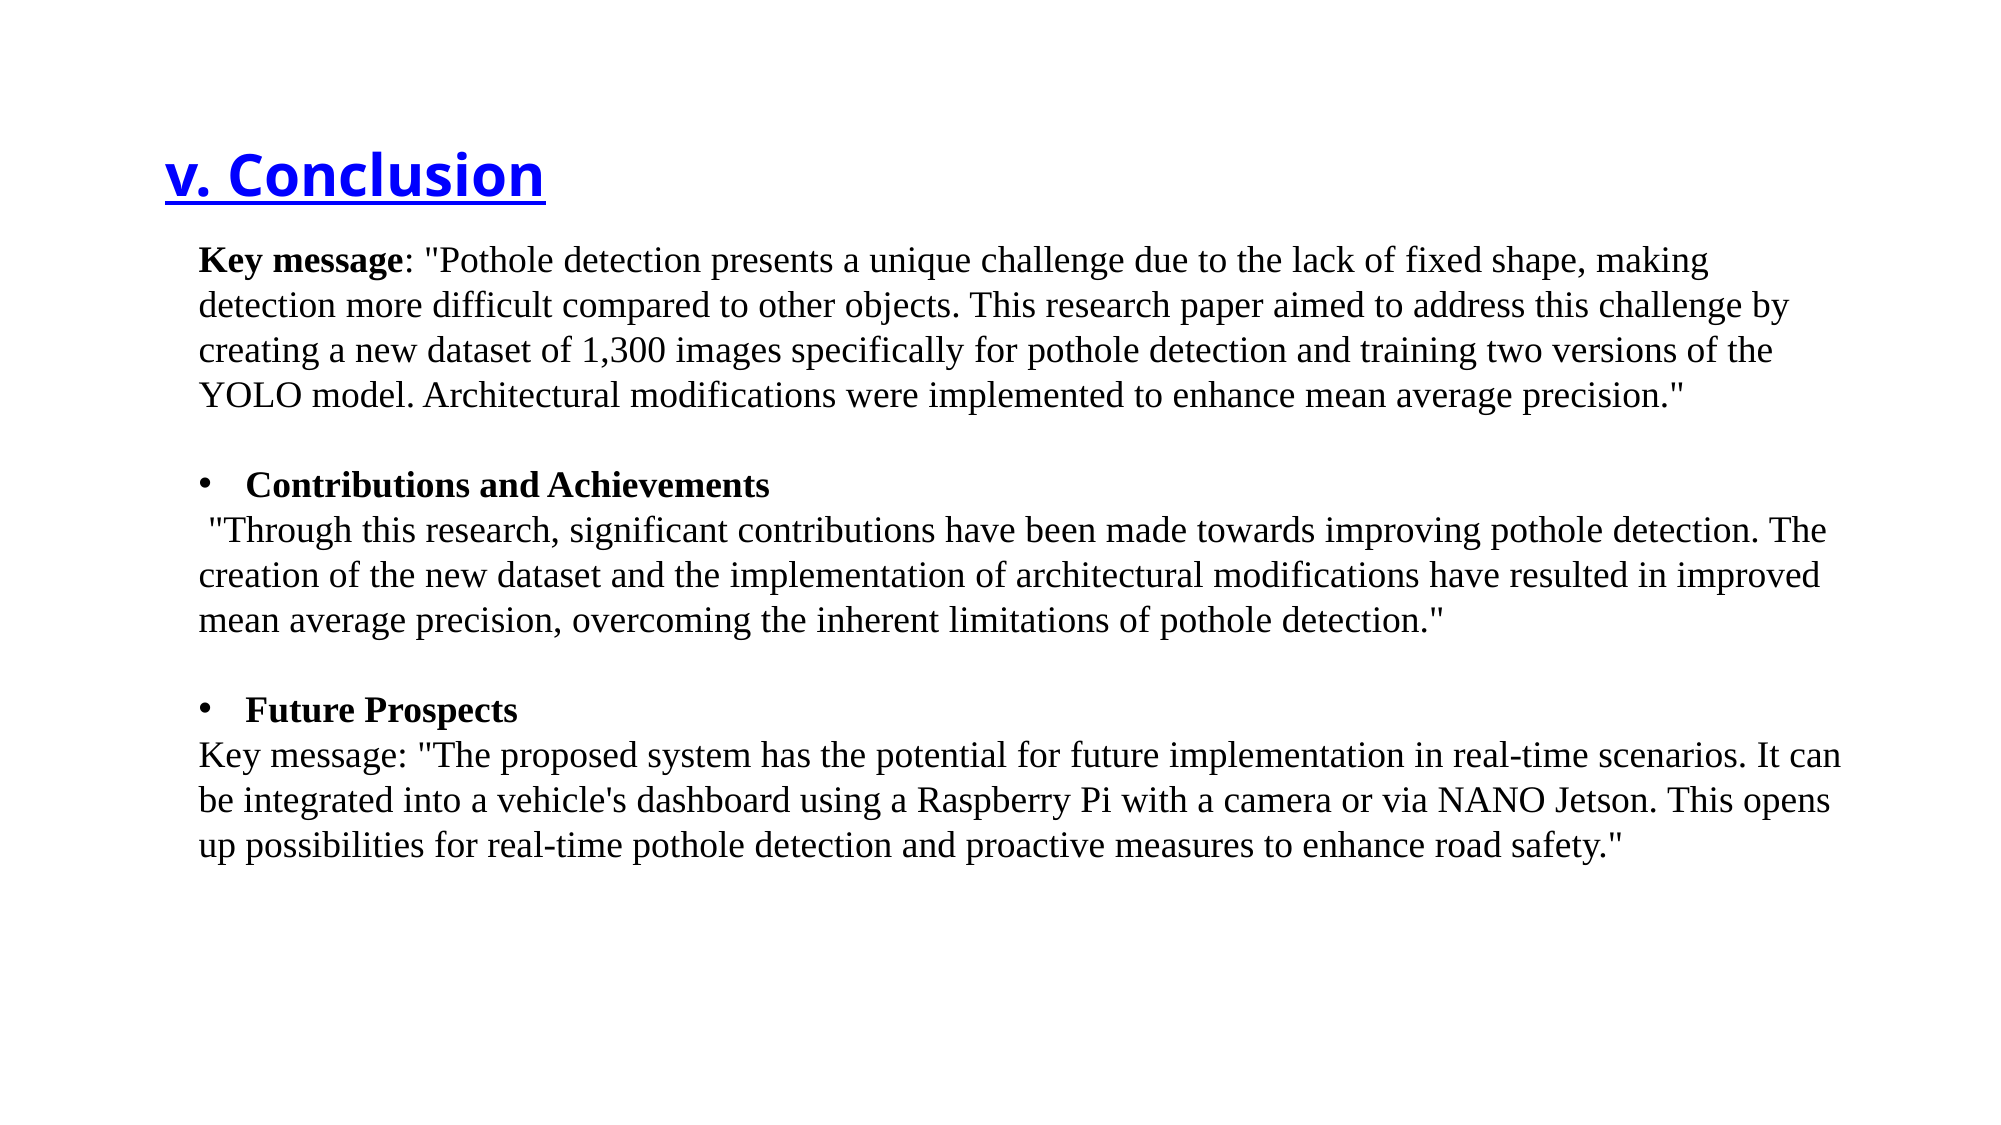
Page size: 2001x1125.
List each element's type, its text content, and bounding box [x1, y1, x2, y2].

text_box v. Conclusion [0, 126, 859, 328]
text_box Key message: "Pothole detection presents a unique challenge due to the lack of fixed shape, making detection more difficult compared to other objects. This research paper aimed to address this challenge by creating a new dataset of 1,300 images specifically for pothole detection and training two versions of the YOLO model. Architectural modifications were implemented to enhance mean average precision." Contributions and Achievements "Through this research, significant contributions have been made towards improving pothole detection. The creation of the new dataset and the implementation of architectural modifications have resulted in improved mean average precision, overcoming the inherent limitations of pothole detection." Future Prospects Key message: "The proposed system has the potential for future implementation in real-time scenarios. It can be integrated into a vehicle's dashboard using a Raspberry Pi with a camera or via NANO Jetson. This opens up possibilities for real-time pothole detection and proactive measures to enhance road safety." [183, 227, 1862, 873]
